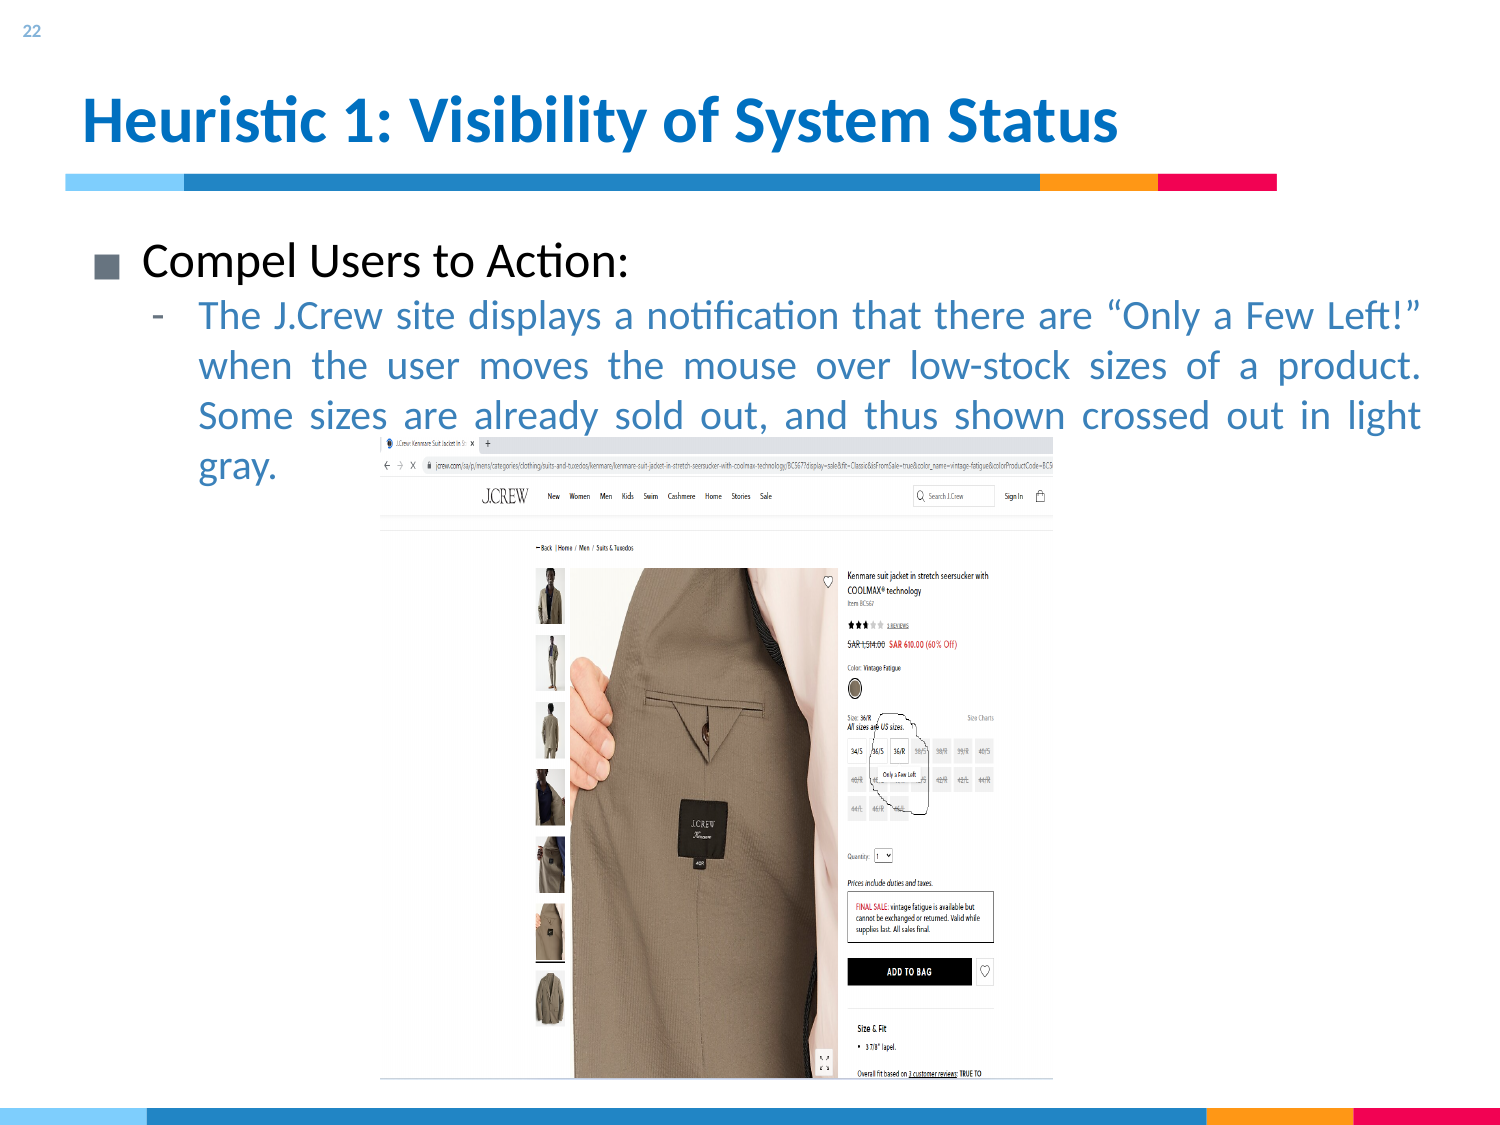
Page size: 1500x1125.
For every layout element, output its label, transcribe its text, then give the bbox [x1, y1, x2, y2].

list Compel Users to Action: The J.Crew site displays a notification that there are “Only a Few Left!” when the user moves the mouse over low-stock sizes of a product. Some sizes are already sold out, and thus shown crossed out in light gray. [70, 212, 1438, 1071]
title Heuristic 1: Visibility of System Status [67, 45, 1438, 171]
slide_number ‹#› [0, 0, 65, 60]
picture [380, 436, 1053, 1081]
